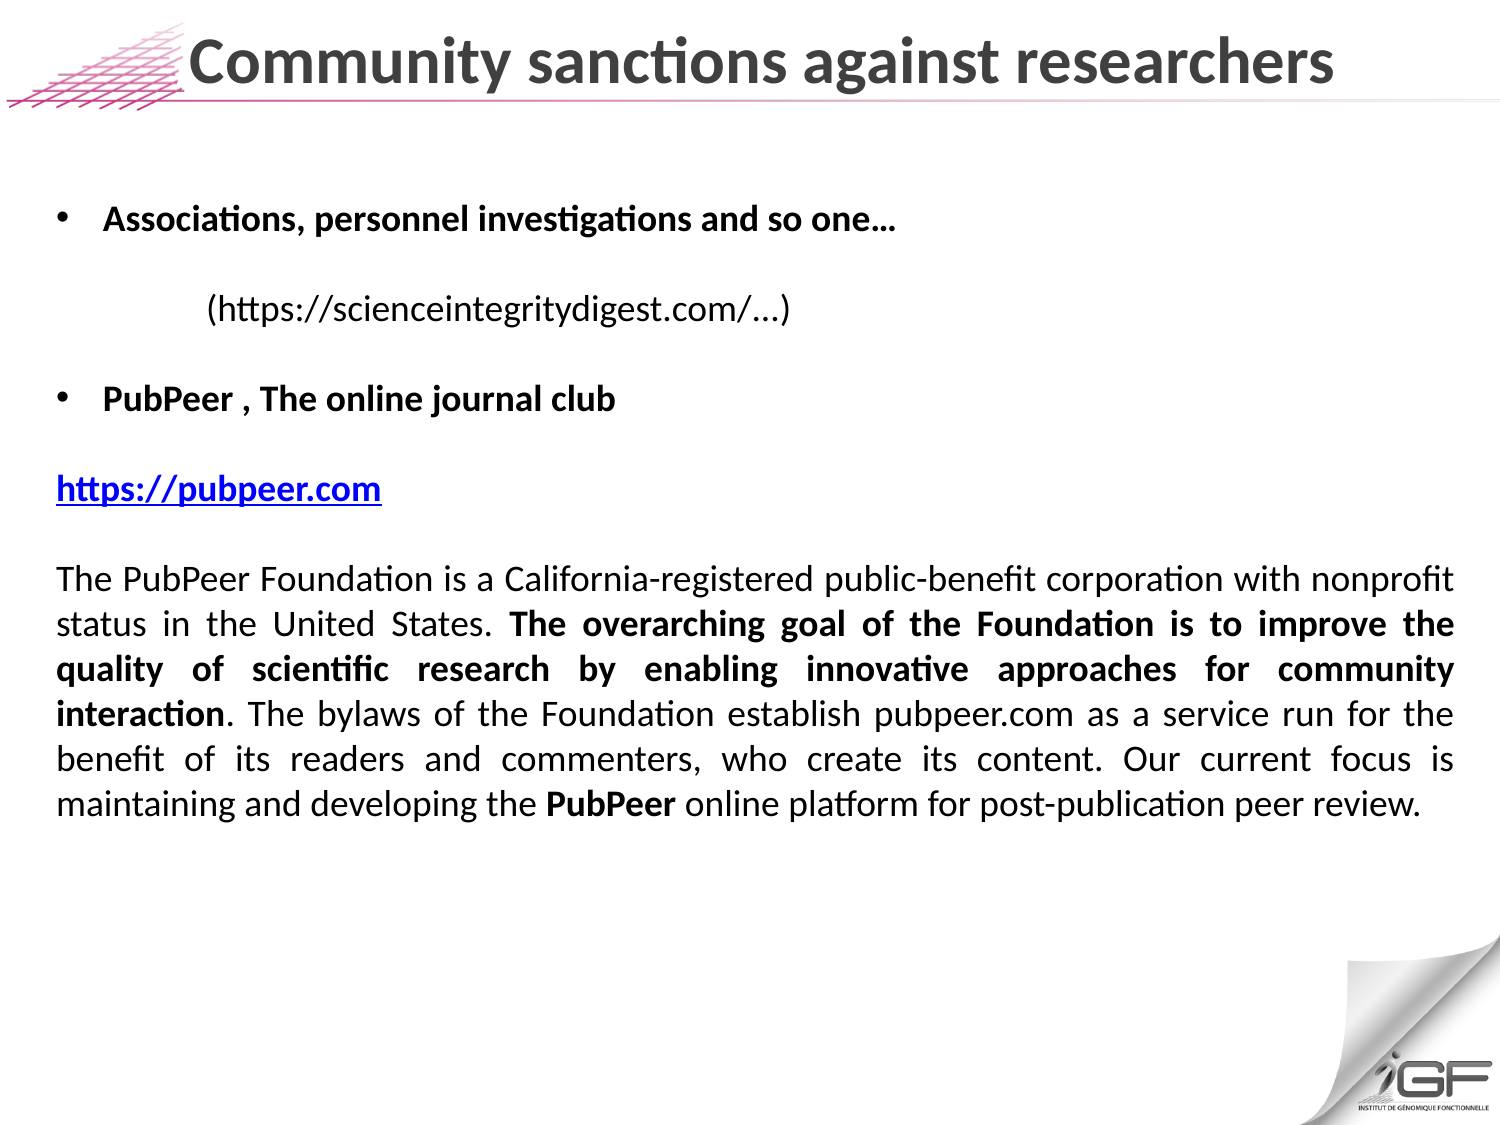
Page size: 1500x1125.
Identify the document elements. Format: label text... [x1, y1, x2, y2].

title Community sanctions against researchers [175, 0, 1500, 114]
picture [1221, 845, 1500, 1125]
text_box Associations, personnel investigations and so one… (https://scienceintegritydigest.com/...) PubPeer , The online journal club https://pubpeer.com The PubPeer Foundation is a California-registered public-benefit corporation with nonprofit status in the United States. The overarching goal of the Foundation is to improve the quality of scientific research by enabling innovative approaches for community interaction. The bylaws of the Foundation establish pubpeer.com as a service run for the benefit of its readers and commenters, who create its content. Our current focus is maintaining and developing the PubPeer online platform for post-publication peer review. [41, 186, 1471, 967]
picture [6, 0, 175, 111]
